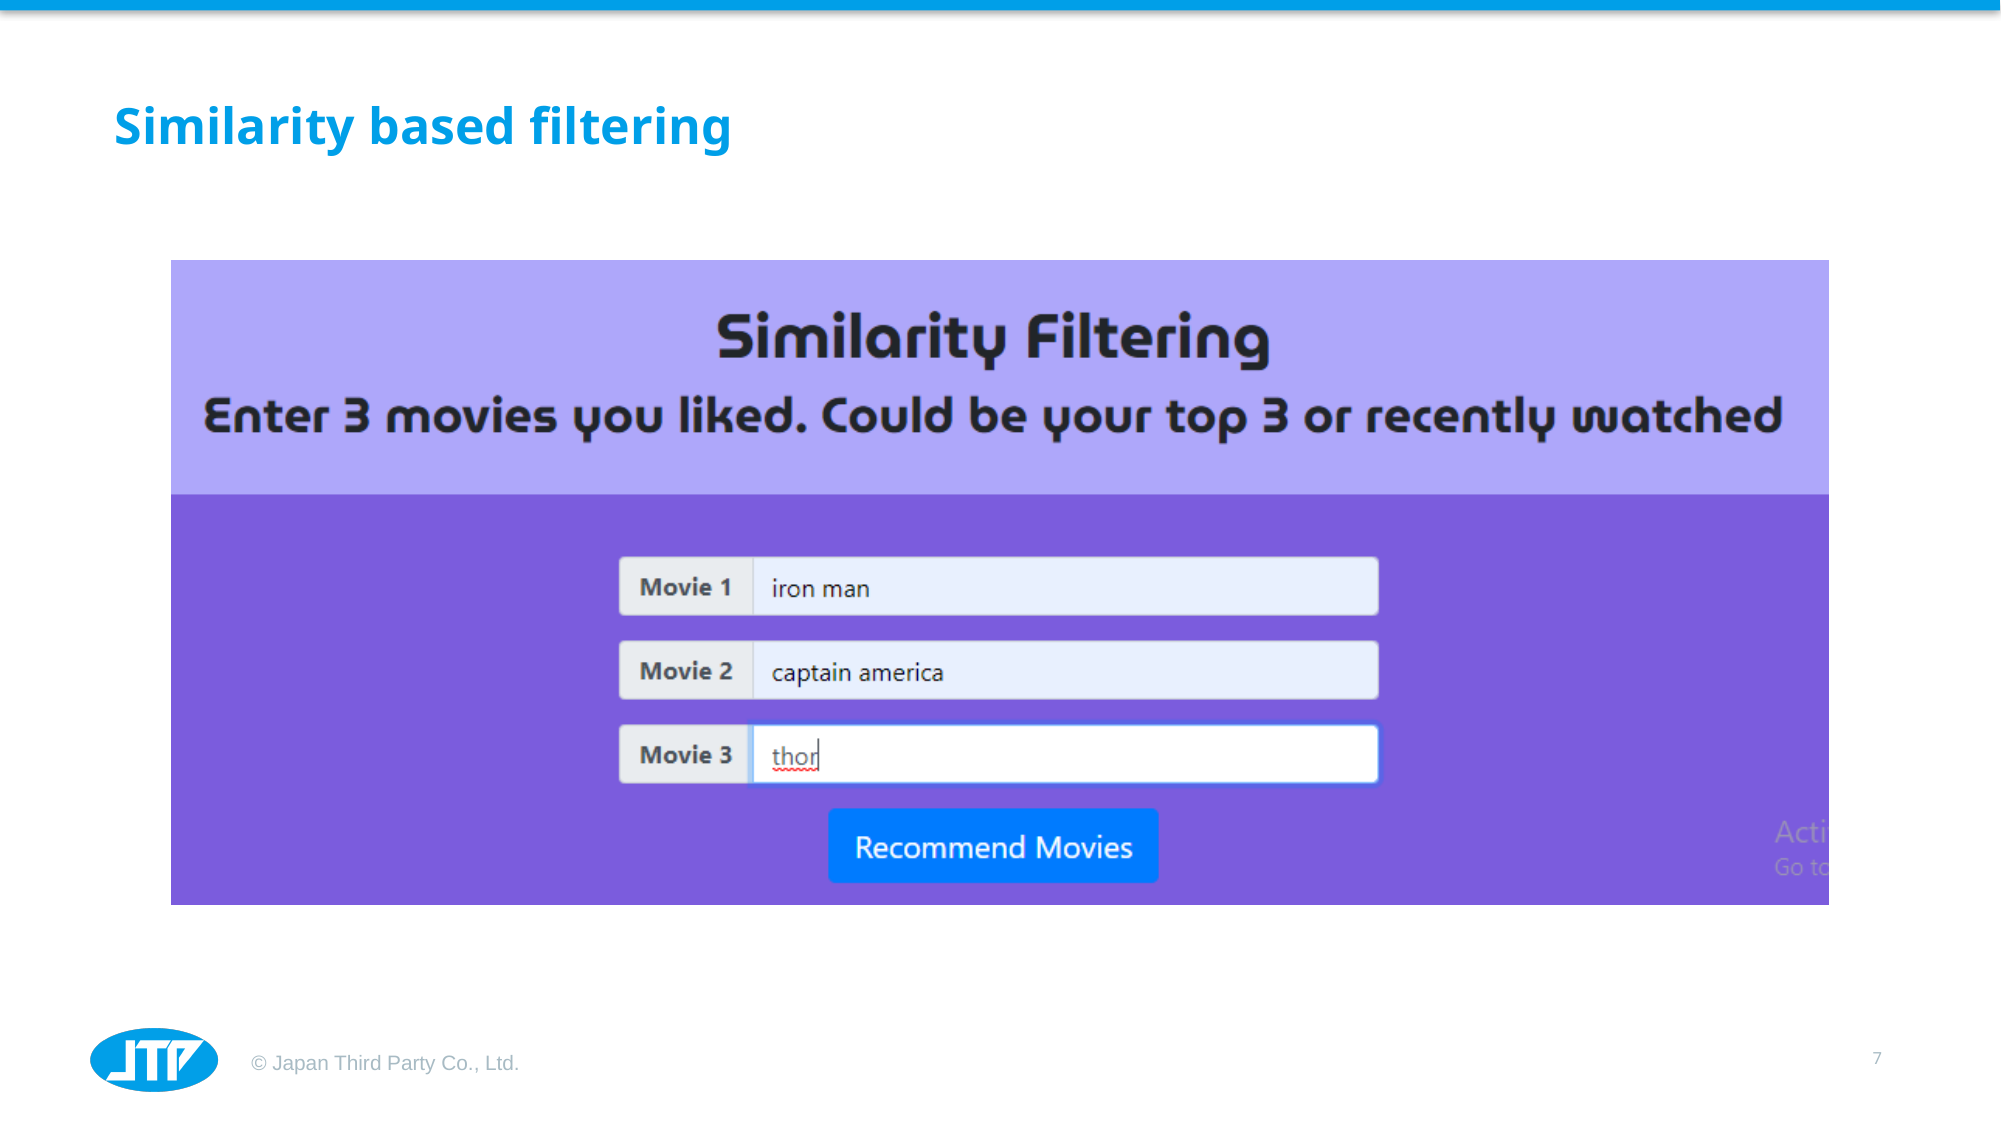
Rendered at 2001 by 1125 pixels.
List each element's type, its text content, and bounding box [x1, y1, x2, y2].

title Similarity based filtering [99, 75, 1900, 231]
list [170, 260, 1830, 905]
slide_number 7 [1734, 1029, 1897, 1090]
picture [89, 1020, 220, 1101]
